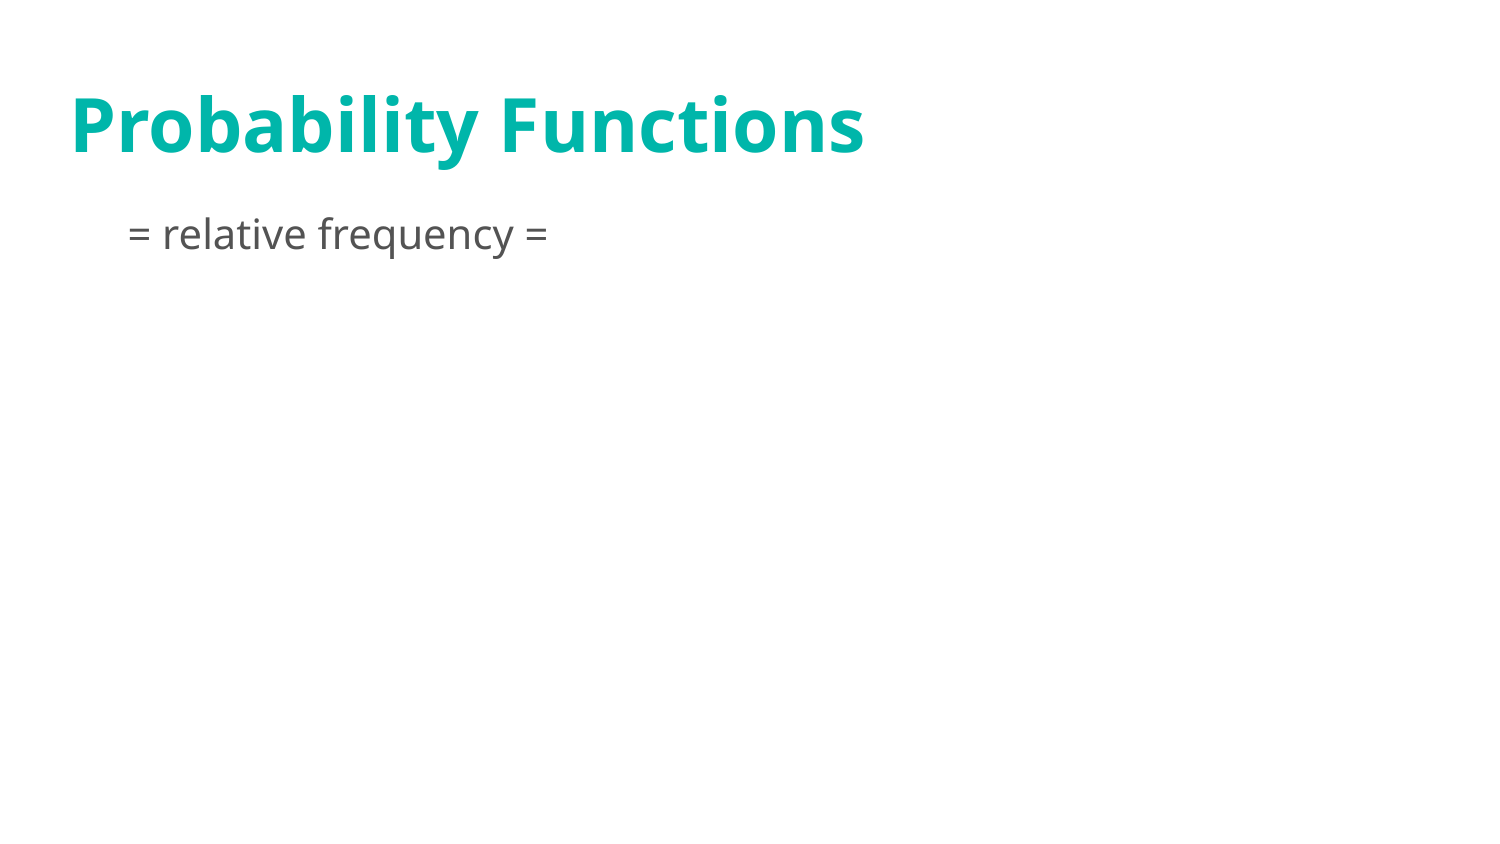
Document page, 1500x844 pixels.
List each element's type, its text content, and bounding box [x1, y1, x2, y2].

title Probability Functions [54, 42, 1405, 183]
